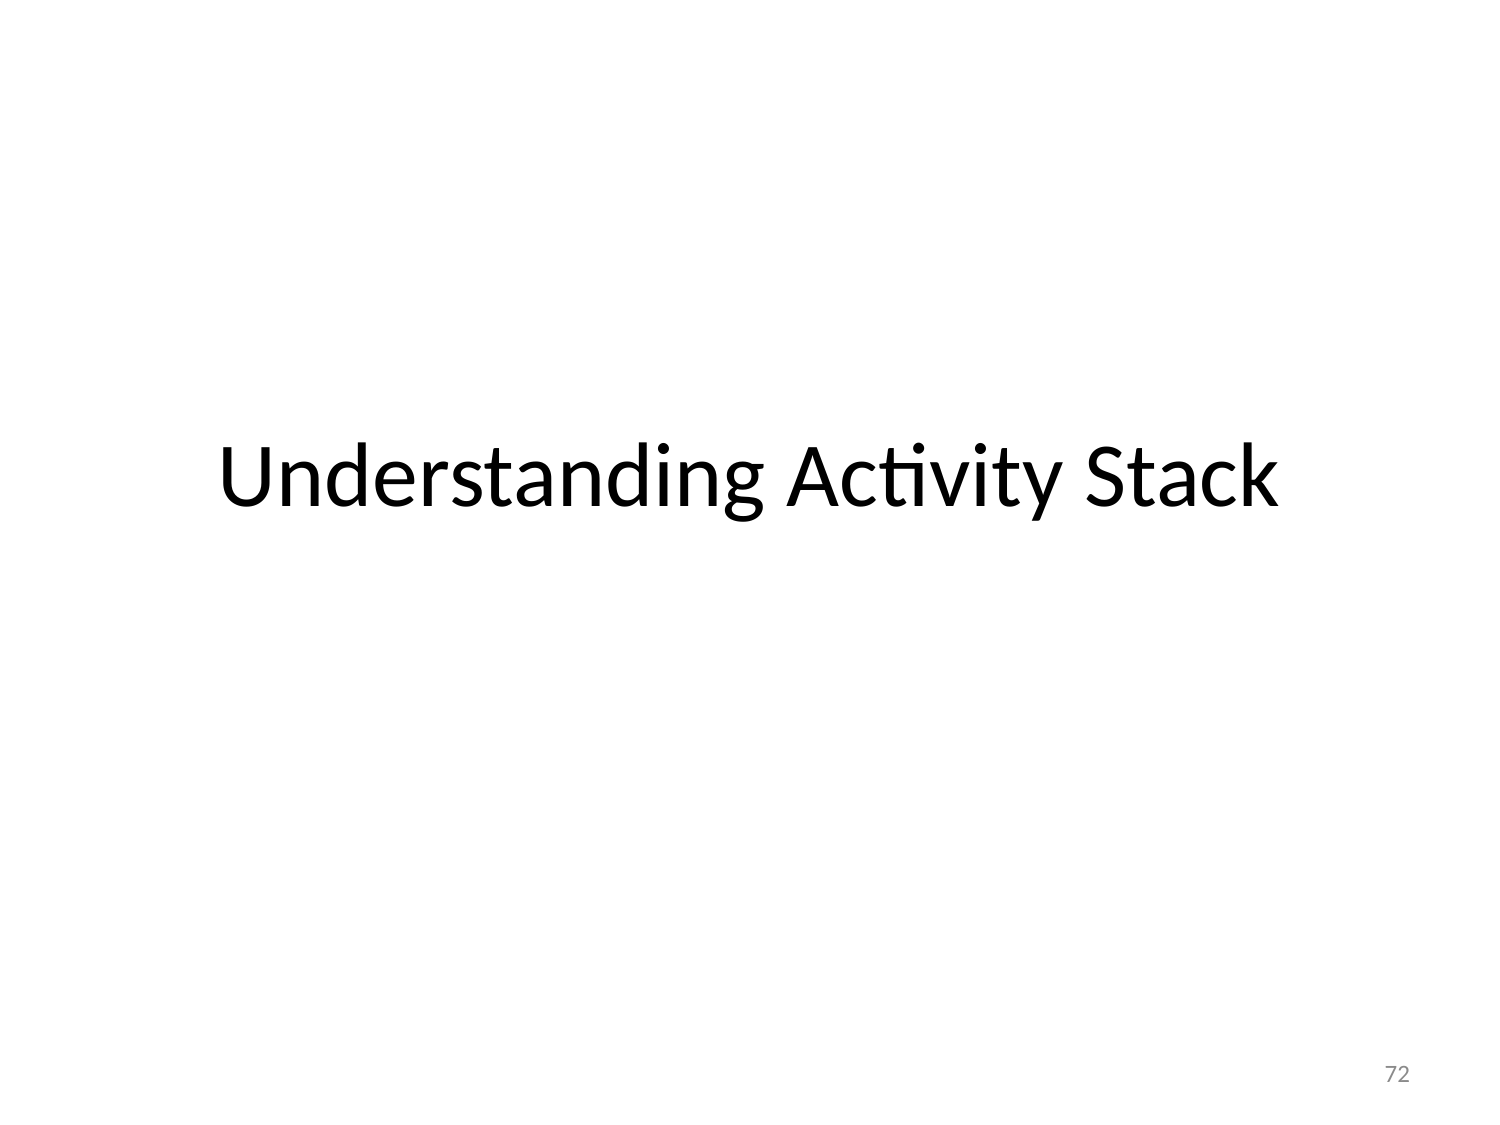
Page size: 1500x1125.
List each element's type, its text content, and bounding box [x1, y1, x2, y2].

slide_number 72 [1074, 1042, 1425, 1103]
title Understanding Activity Stack [112, 349, 1388, 591]
